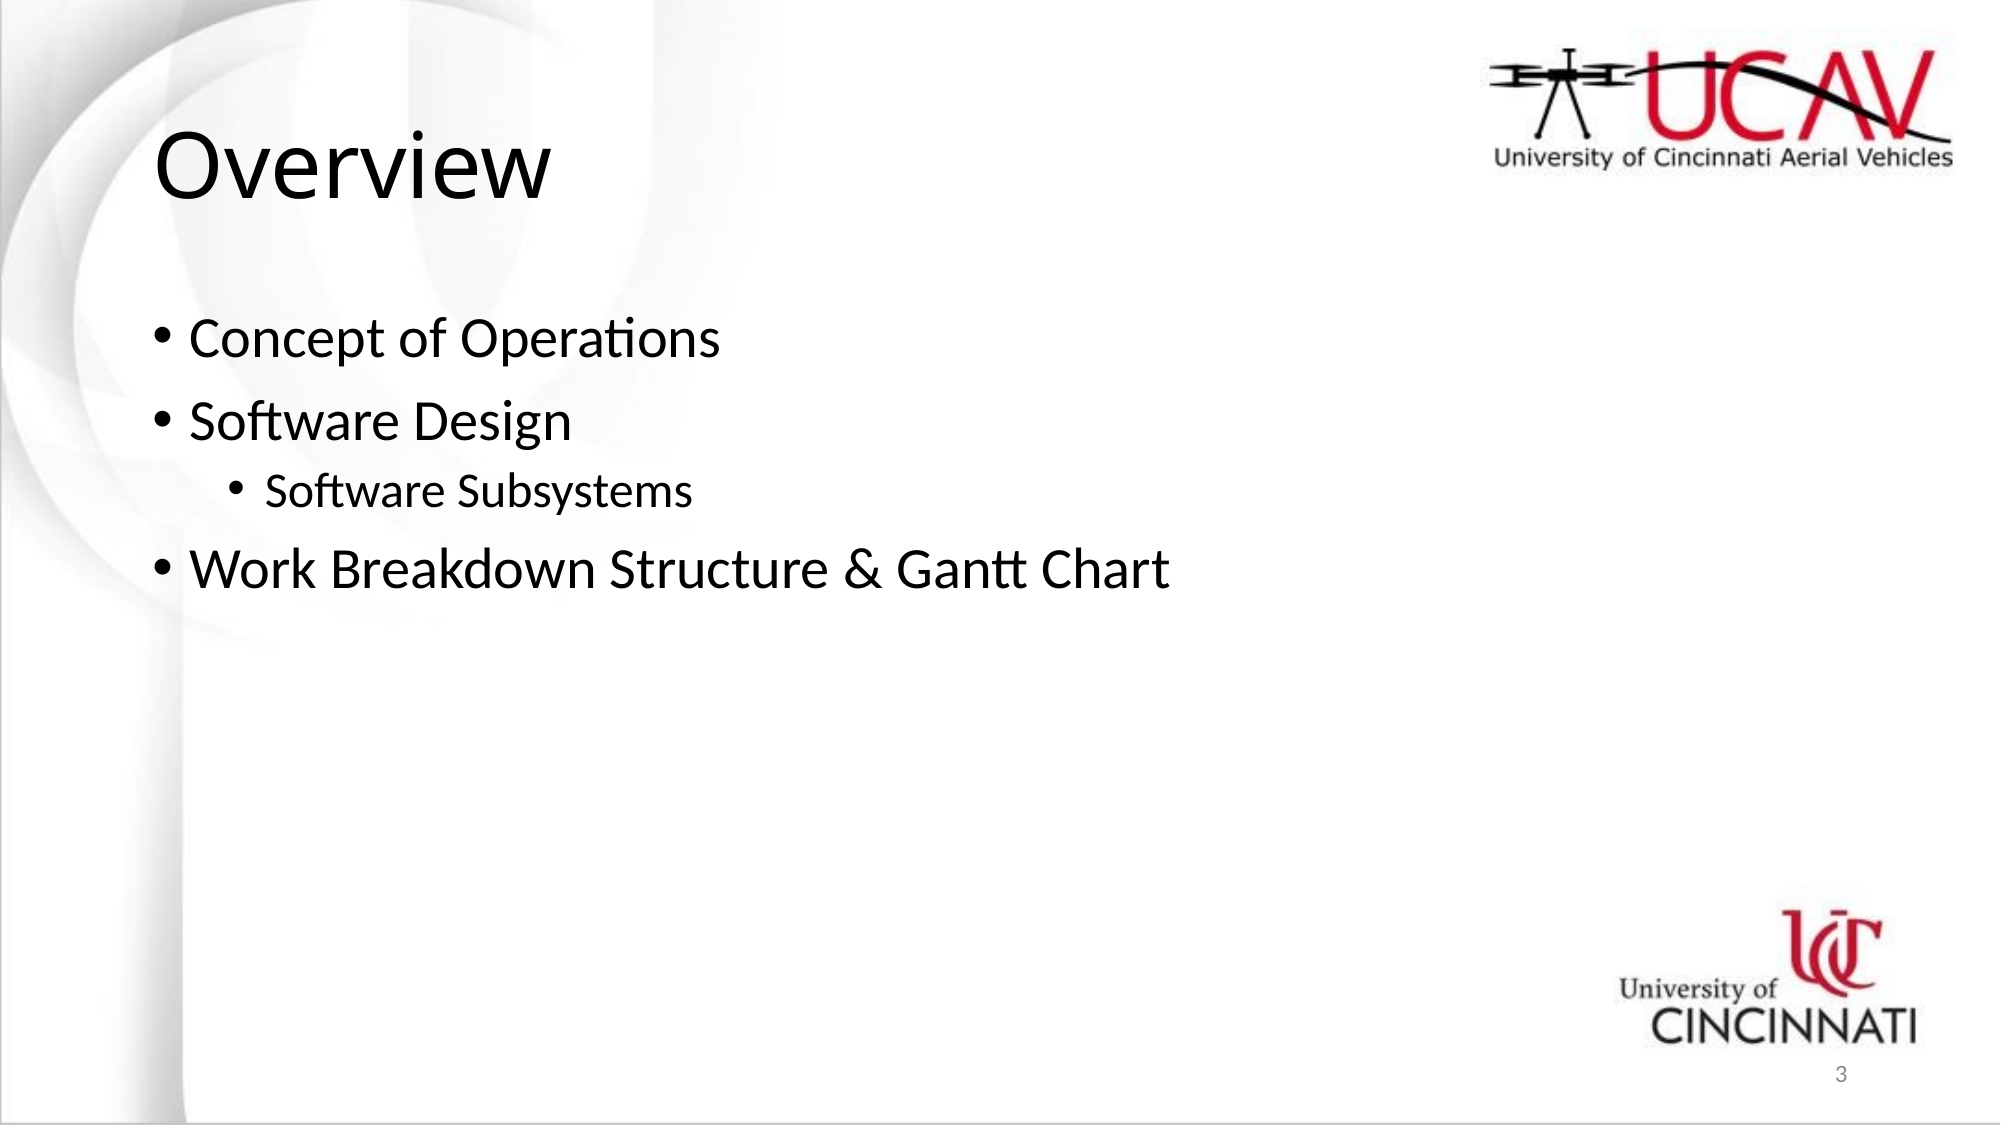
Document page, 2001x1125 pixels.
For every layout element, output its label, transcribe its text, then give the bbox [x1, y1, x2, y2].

picture [0, 0, 2001, 1125]
title Overview [137, 59, 1863, 278]
list Concept of Operations Software Design Software Subsystems Work Breakdown Structure & Gantt Chart [137, 299, 1863, 1014]
slide_number 3 [1412, 1042, 1863, 1103]
